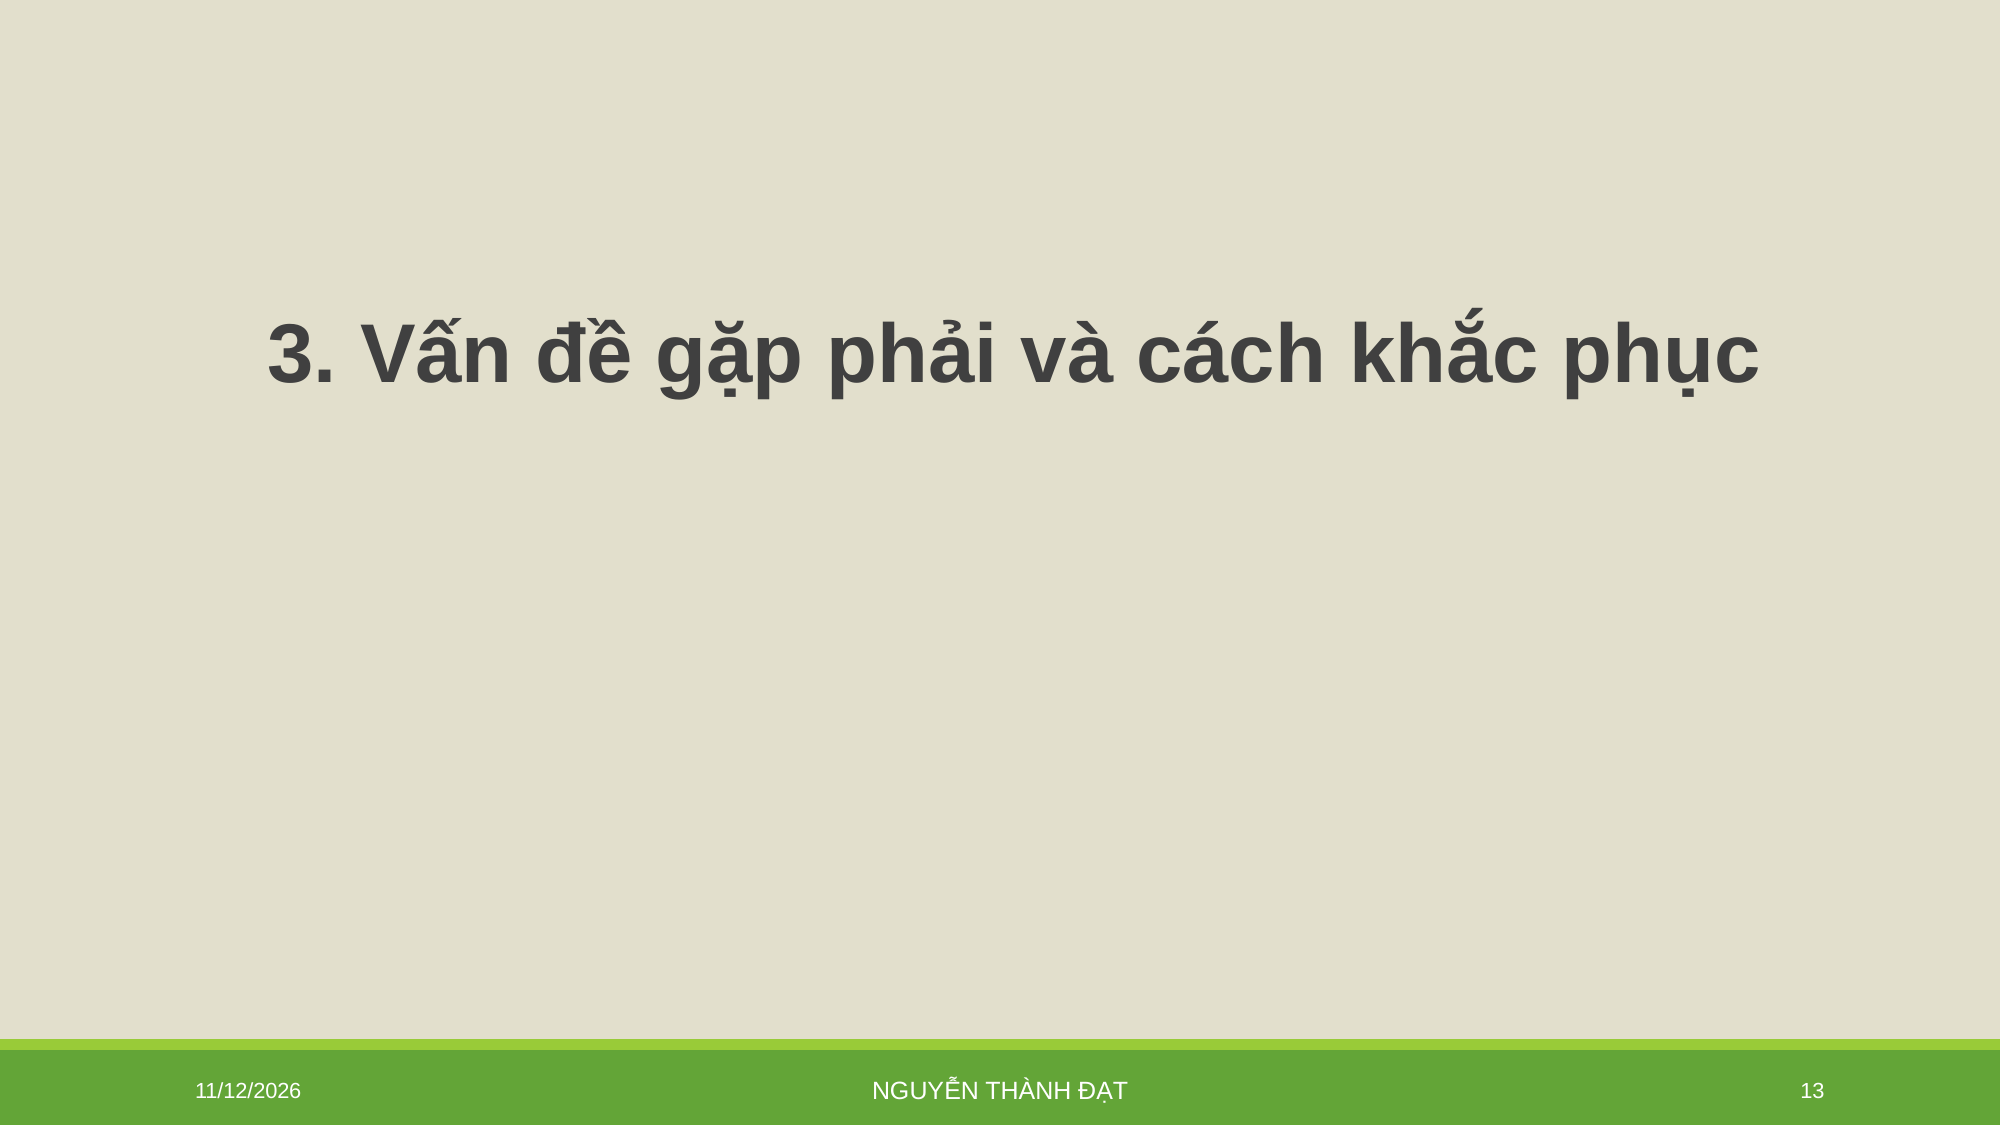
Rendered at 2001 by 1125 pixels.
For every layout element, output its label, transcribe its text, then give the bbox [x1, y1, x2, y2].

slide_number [180, 1059, 586, 1120]
list 3. Vấn đề gặp phải và cách khắc phục [180, 302, 1830, 963]
footer Nguyễn Thành Đạt [604, 1059, 1396, 1120]
slide_number 13 [1624, 1059, 1840, 1120]
